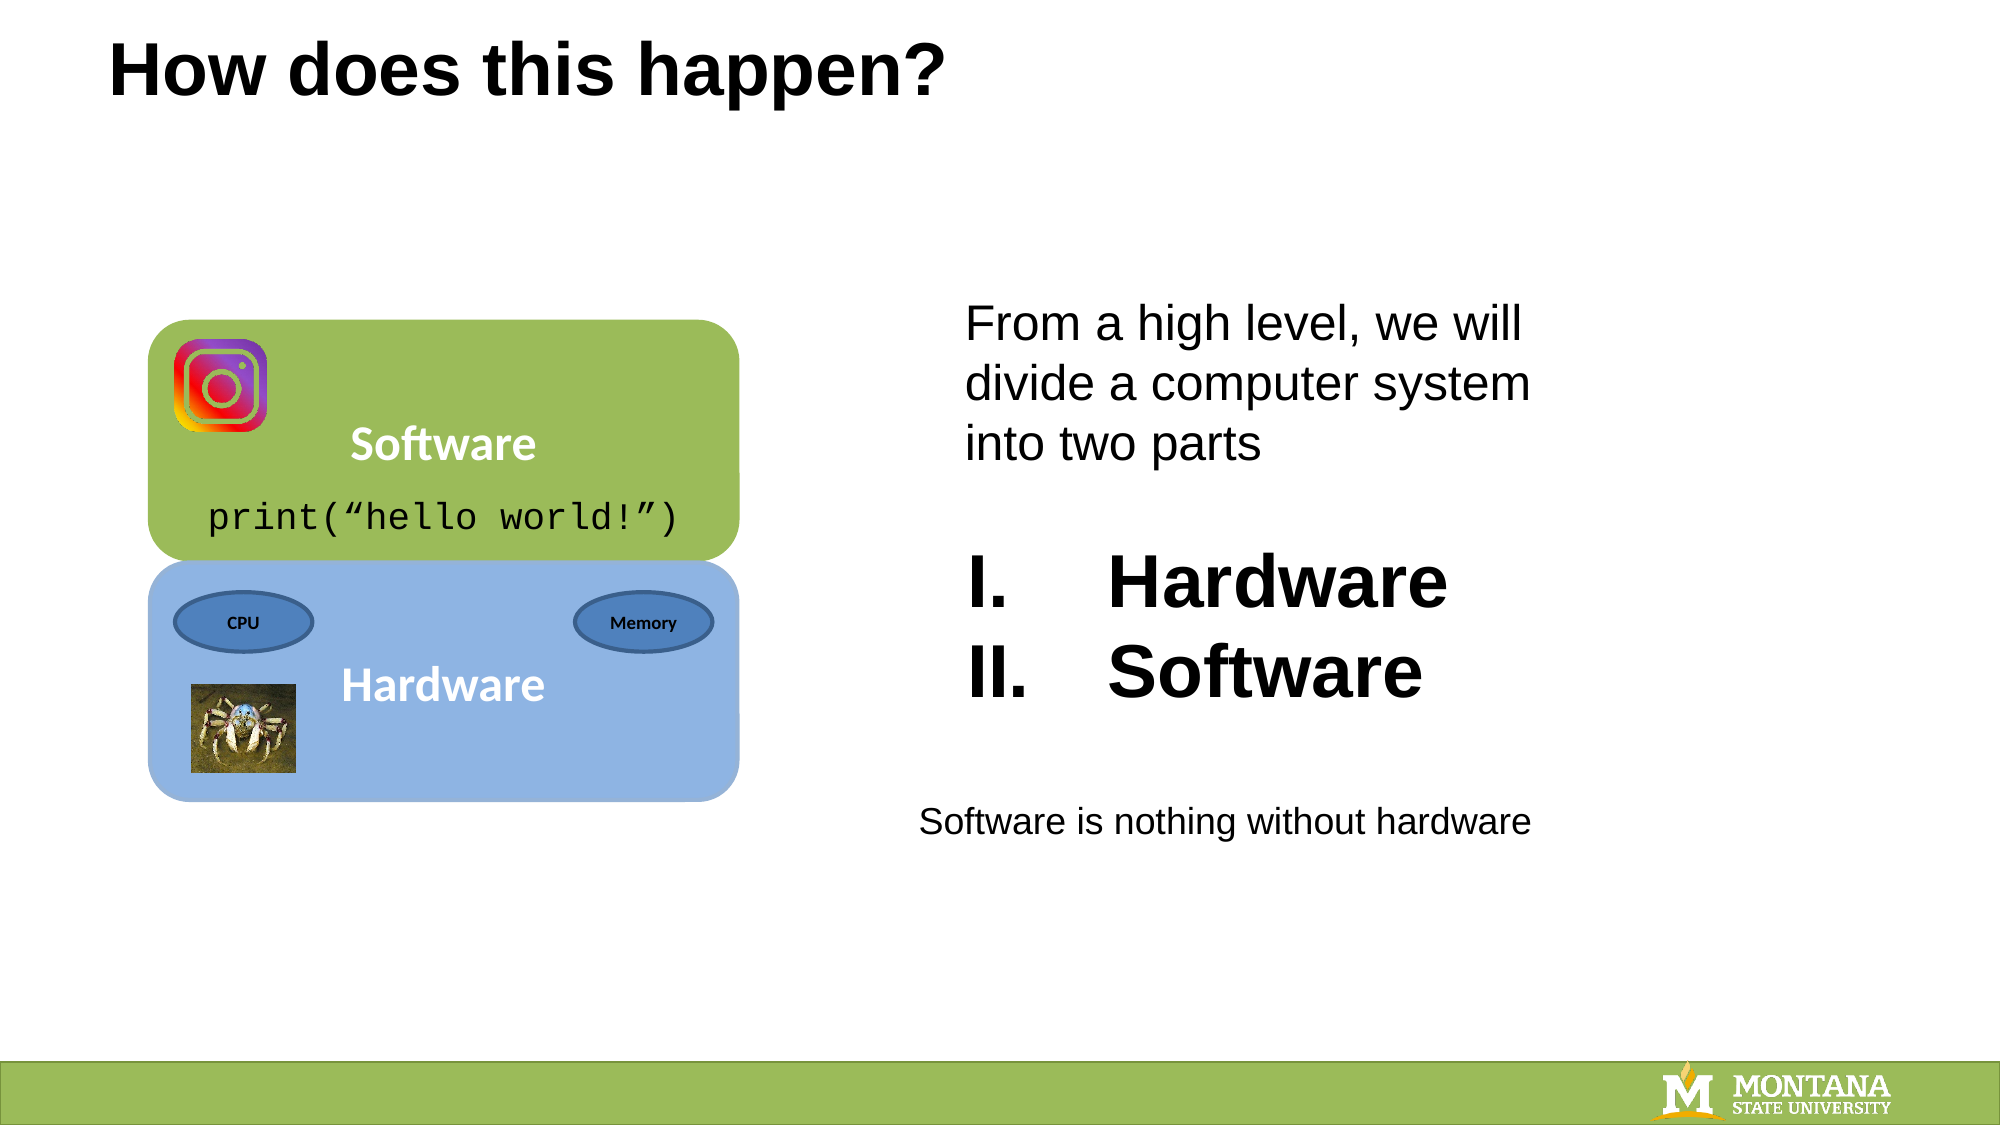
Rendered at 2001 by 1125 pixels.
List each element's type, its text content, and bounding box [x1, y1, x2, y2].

text_box Memory [572, 590, 715, 654]
text_box CPU [172, 590, 315, 654]
text_box Hardware Software [952, 524, 1465, 720]
picture [191, 684, 297, 773]
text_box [0, 1060, 1647, 1125]
text_box Software [147, 319, 740, 561]
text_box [1892, 1060, 2000, 1125]
text_box print(“hello world!”) [192, 484, 695, 545]
text_box How does this happen? [93, 13, 1525, 119]
text_box Hardware [147, 560, 740, 803]
picture [1649, 1060, 1892, 1122]
text_box Software is nothing without hardware [903, 789, 1548, 849]
text_box From a high level, we will divide a computer system into two parts [950, 282, 1629, 478]
picture [174, 339, 267, 432]
